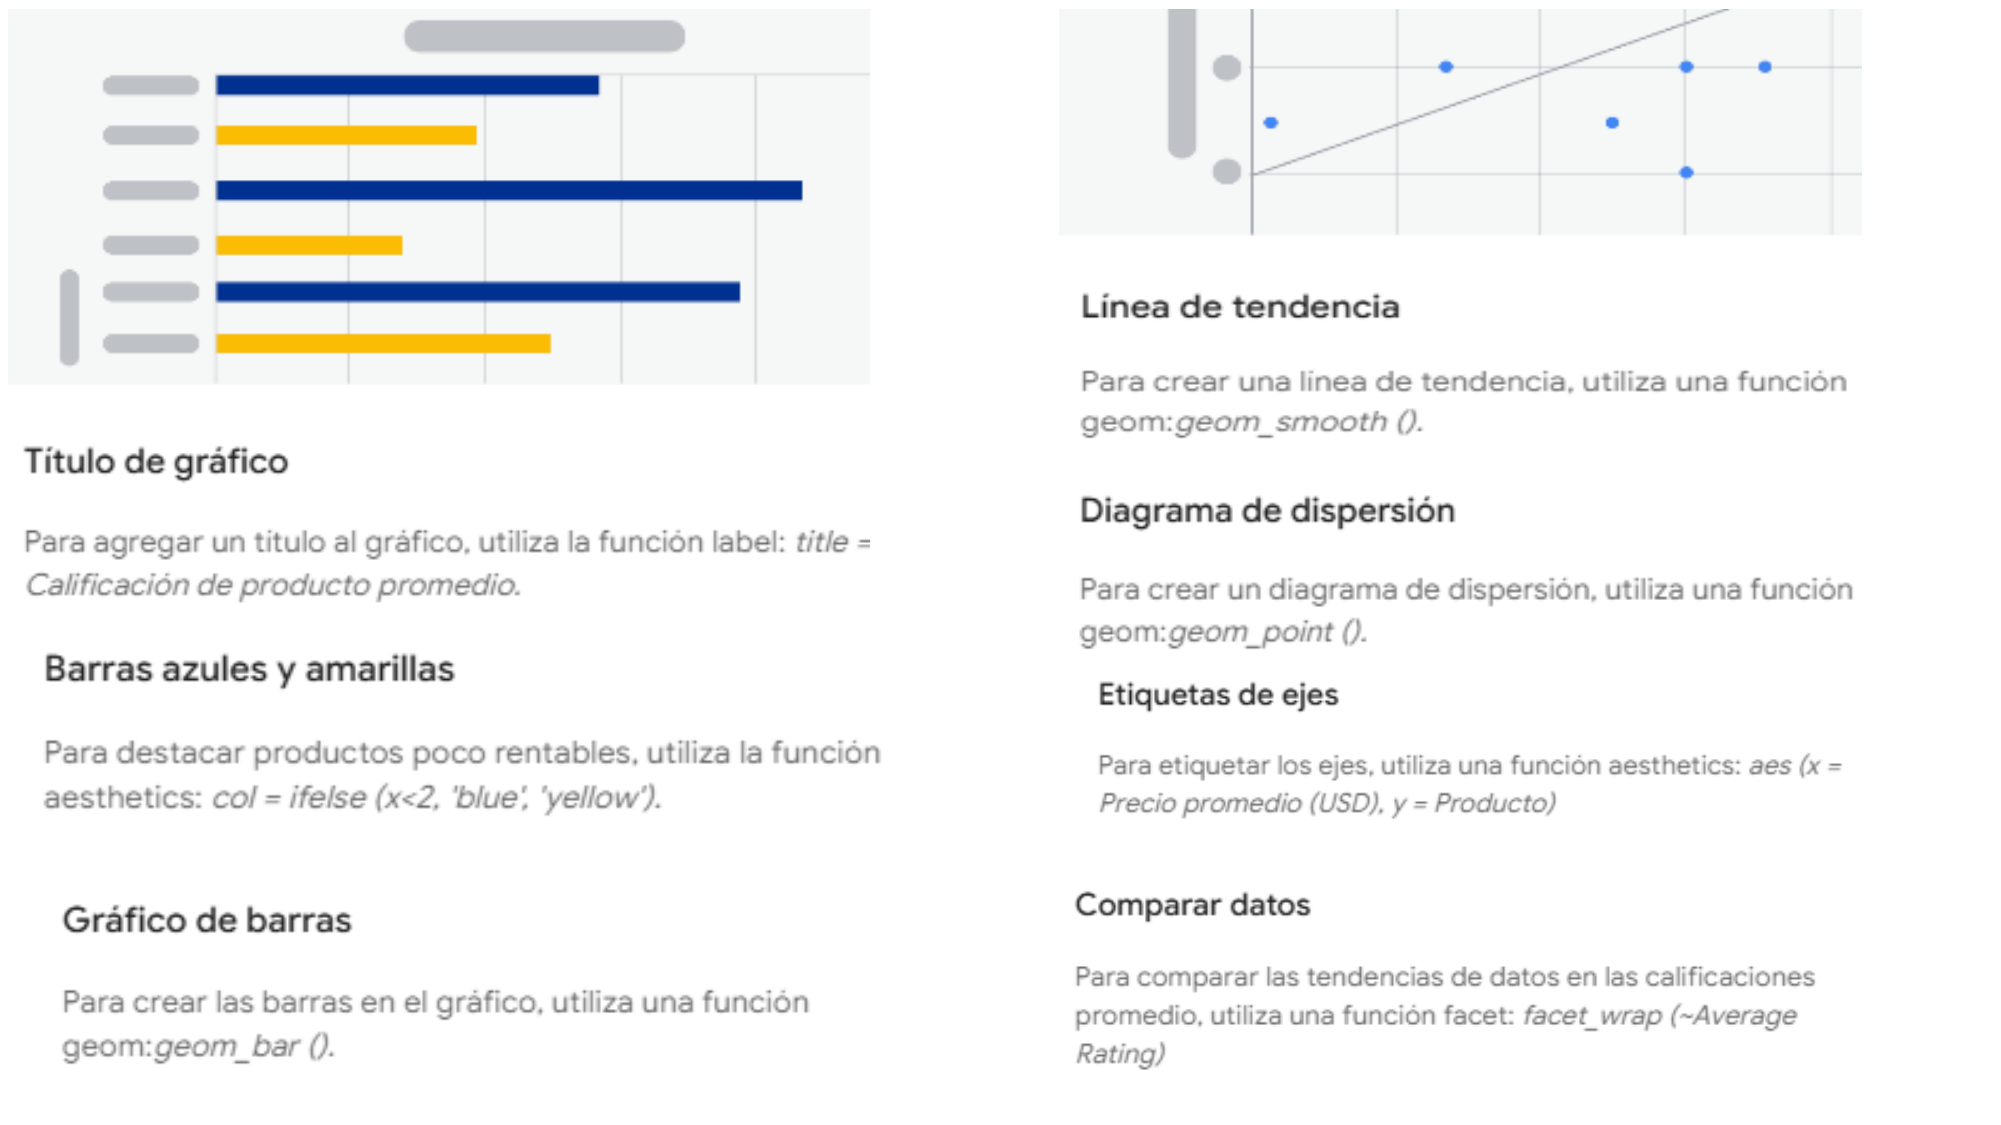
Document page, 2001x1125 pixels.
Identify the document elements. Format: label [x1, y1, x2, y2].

picture [1058, 8, 1862, 466]
picture [1067, 874, 1859, 1086]
picture [1063, 485, 1870, 840]
picture [0, 8, 919, 1092]
